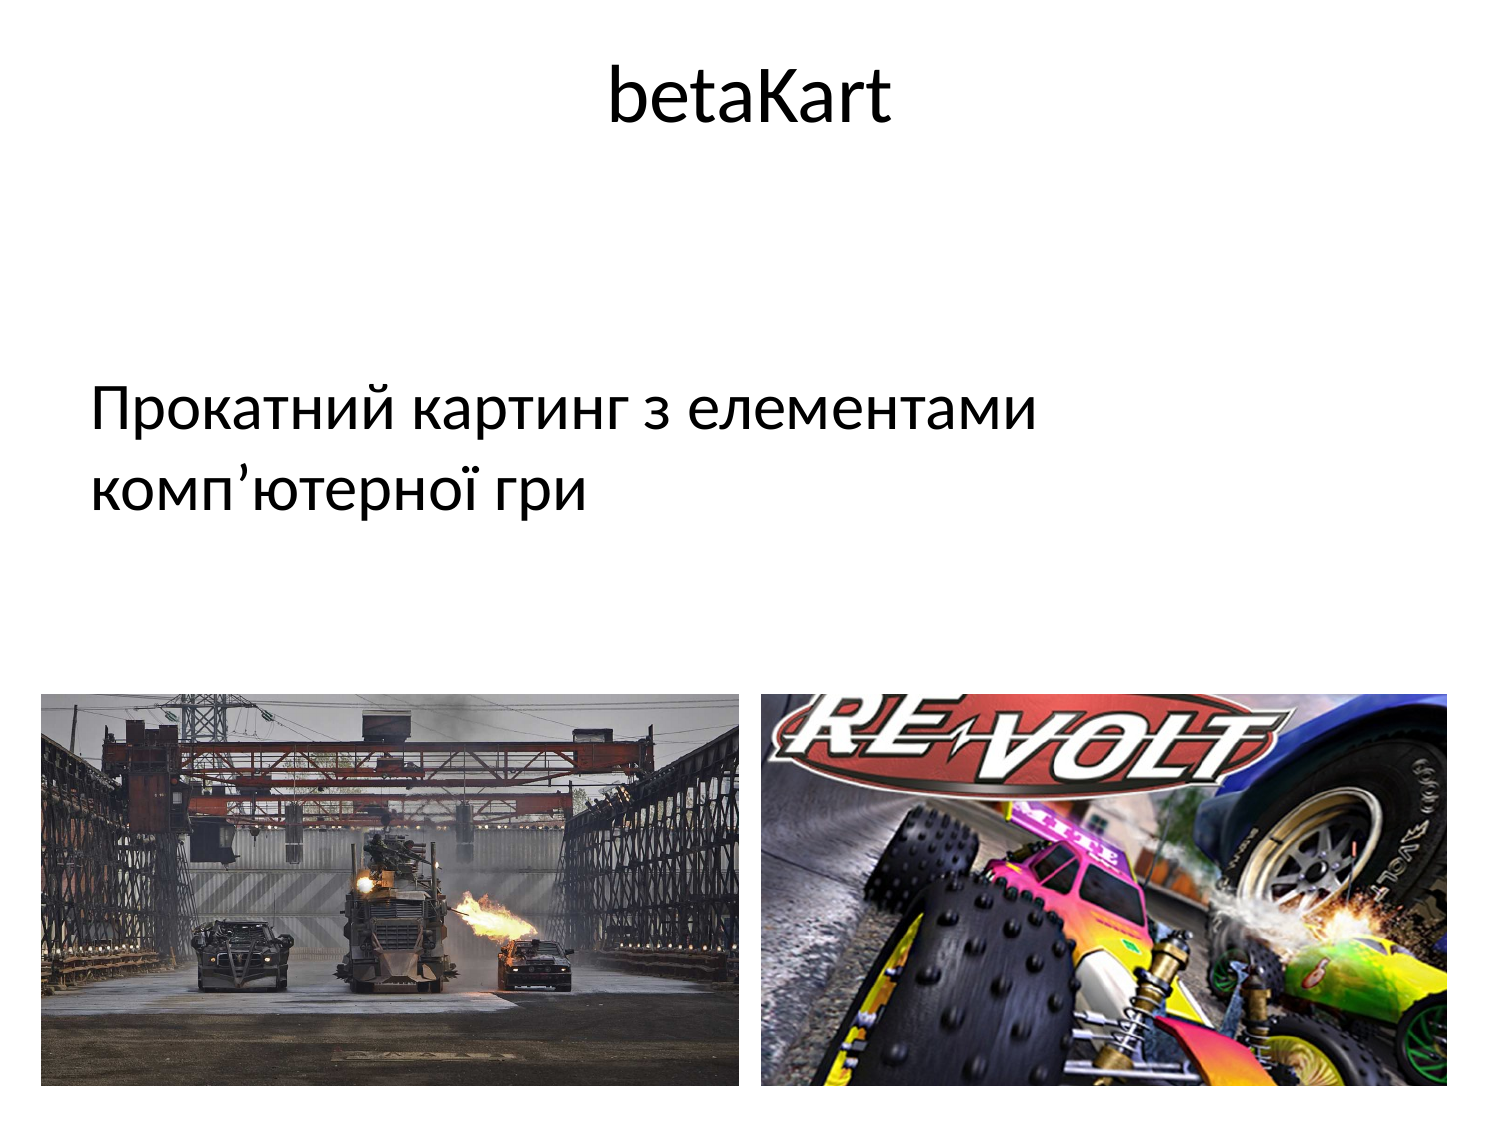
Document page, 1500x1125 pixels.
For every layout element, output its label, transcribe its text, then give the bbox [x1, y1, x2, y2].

title betaKart [0, 45, 1500, 233]
picture [41, 693, 739, 1086]
list Прокатний картинг з елементами комп’ютерної гри [75, 262, 1425, 1005]
picture [761, 694, 1448, 1087]
